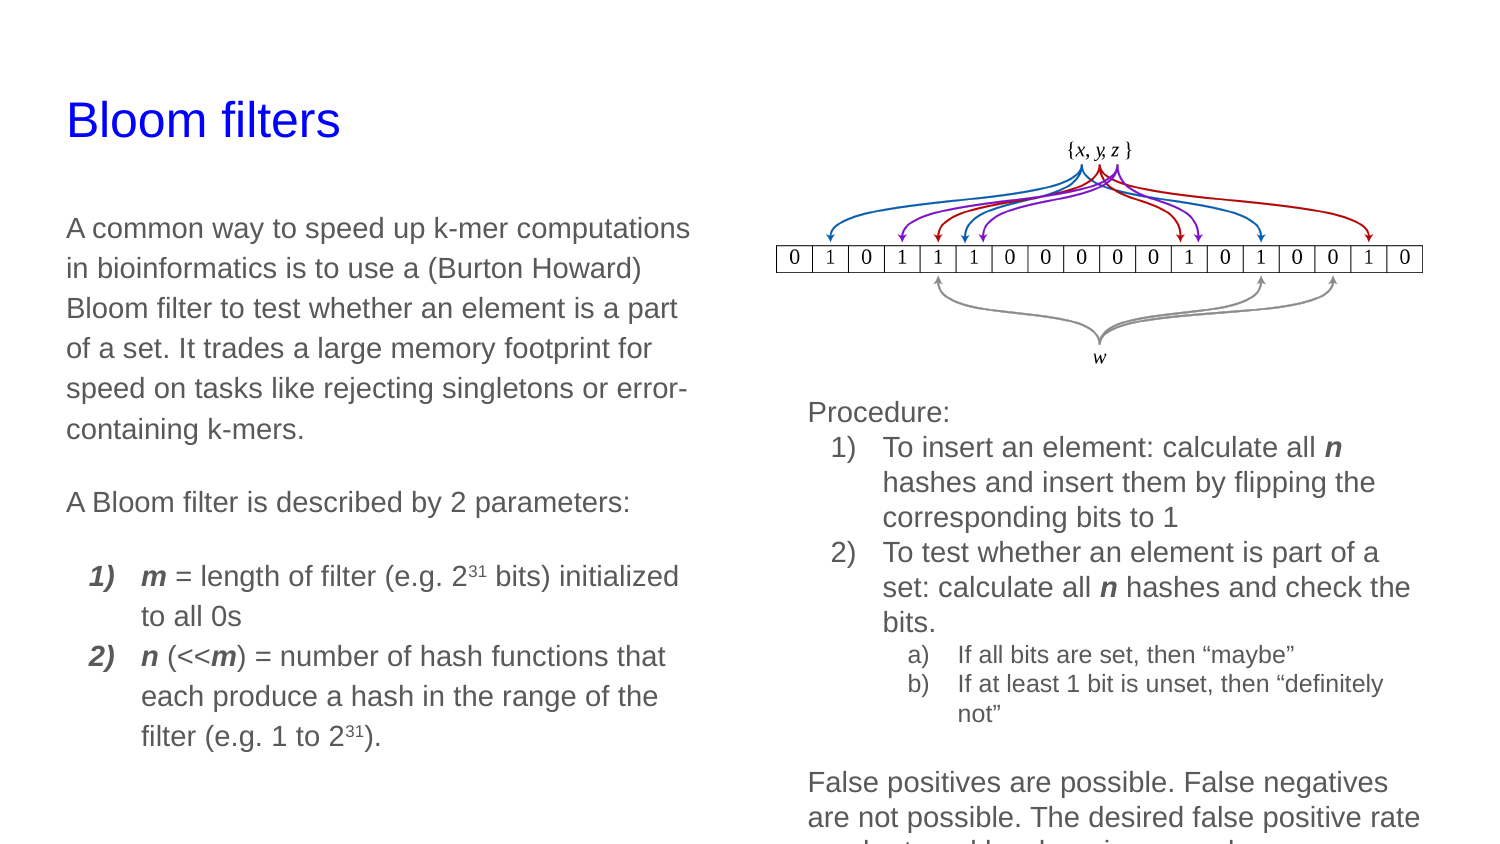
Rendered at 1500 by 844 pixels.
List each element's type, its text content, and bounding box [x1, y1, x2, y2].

list Procedure: To insert an element: calculate all n hashes and insert them by flipping the corresponding bits to 1 To test whether an element is part of a set: calculate all n hashes and check the bits. If all bits are set, then “maybe” If at least 1 bit is unset, then “definitely not” False positives are possible. False negatives are not possible. The desired false positive rate can be tuned by changing m and n. [792, 378, 1449, 825]
picture [775, 138, 1423, 371]
list A common way to speed up k-mer computations in bioinformatics is to use a (Burton Howard) Bloom filter to test whether an element is a part of a set. It trades a large memory footprint for speed on tasks like rejecting singletons or error-containing k-mers. A Bloom filter is described by 2 parameters: m = length of filter (e.g. 231 bits) initialized to all 0s n (<<m) = number of hash functions that each produce a hash in the range of the filter (e.g. 1 to 231). [51, 189, 708, 825]
title Bloom filters [51, 72, 1449, 167]
